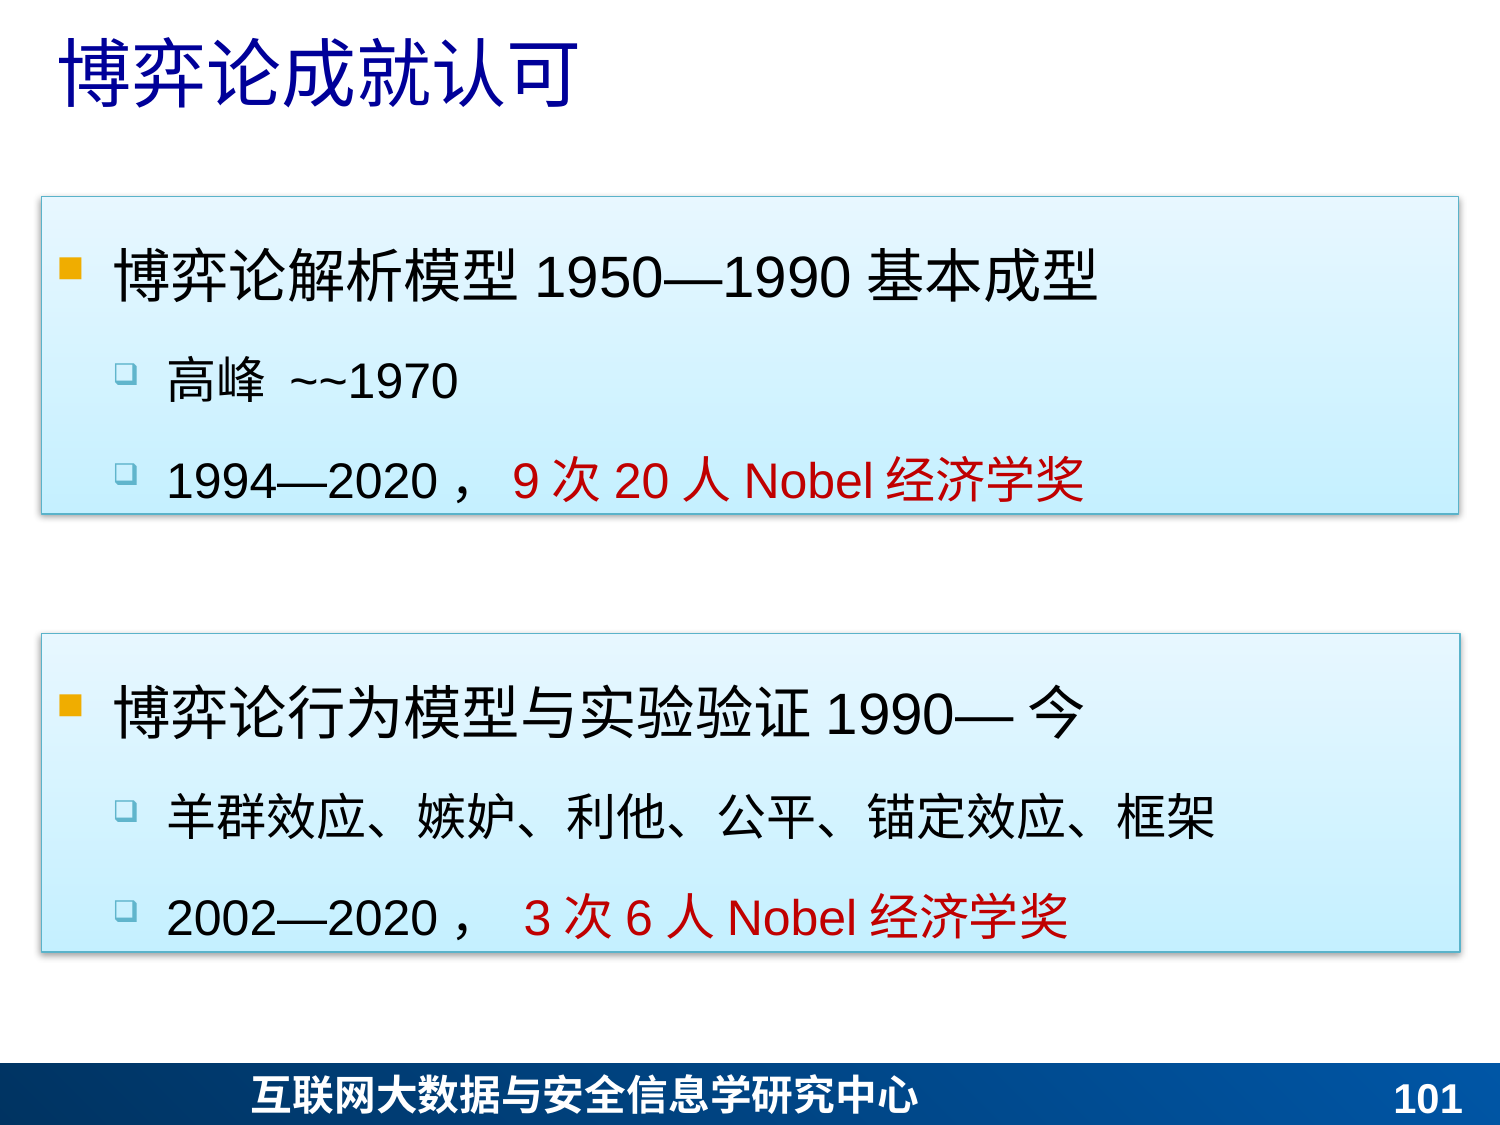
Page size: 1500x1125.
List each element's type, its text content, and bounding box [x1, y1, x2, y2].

title 博弈论成就认可 [41, 19, 1500, 138]
slide_number 100 [1127, 1063, 1479, 1125]
list 博弈论解析模型1950—1990基本成型 高峰 ~~1970 1994—2020，9次20人Nobel经济学奖 [41, 196, 1459, 515]
text_box 博弈论行为模型与实验验证1990—今 羊群效应、嫉妒、利他、公平、锚定效应、框架 2002—2020， 3次6人Nobel经济学奖 [41, 633, 1461, 953]
